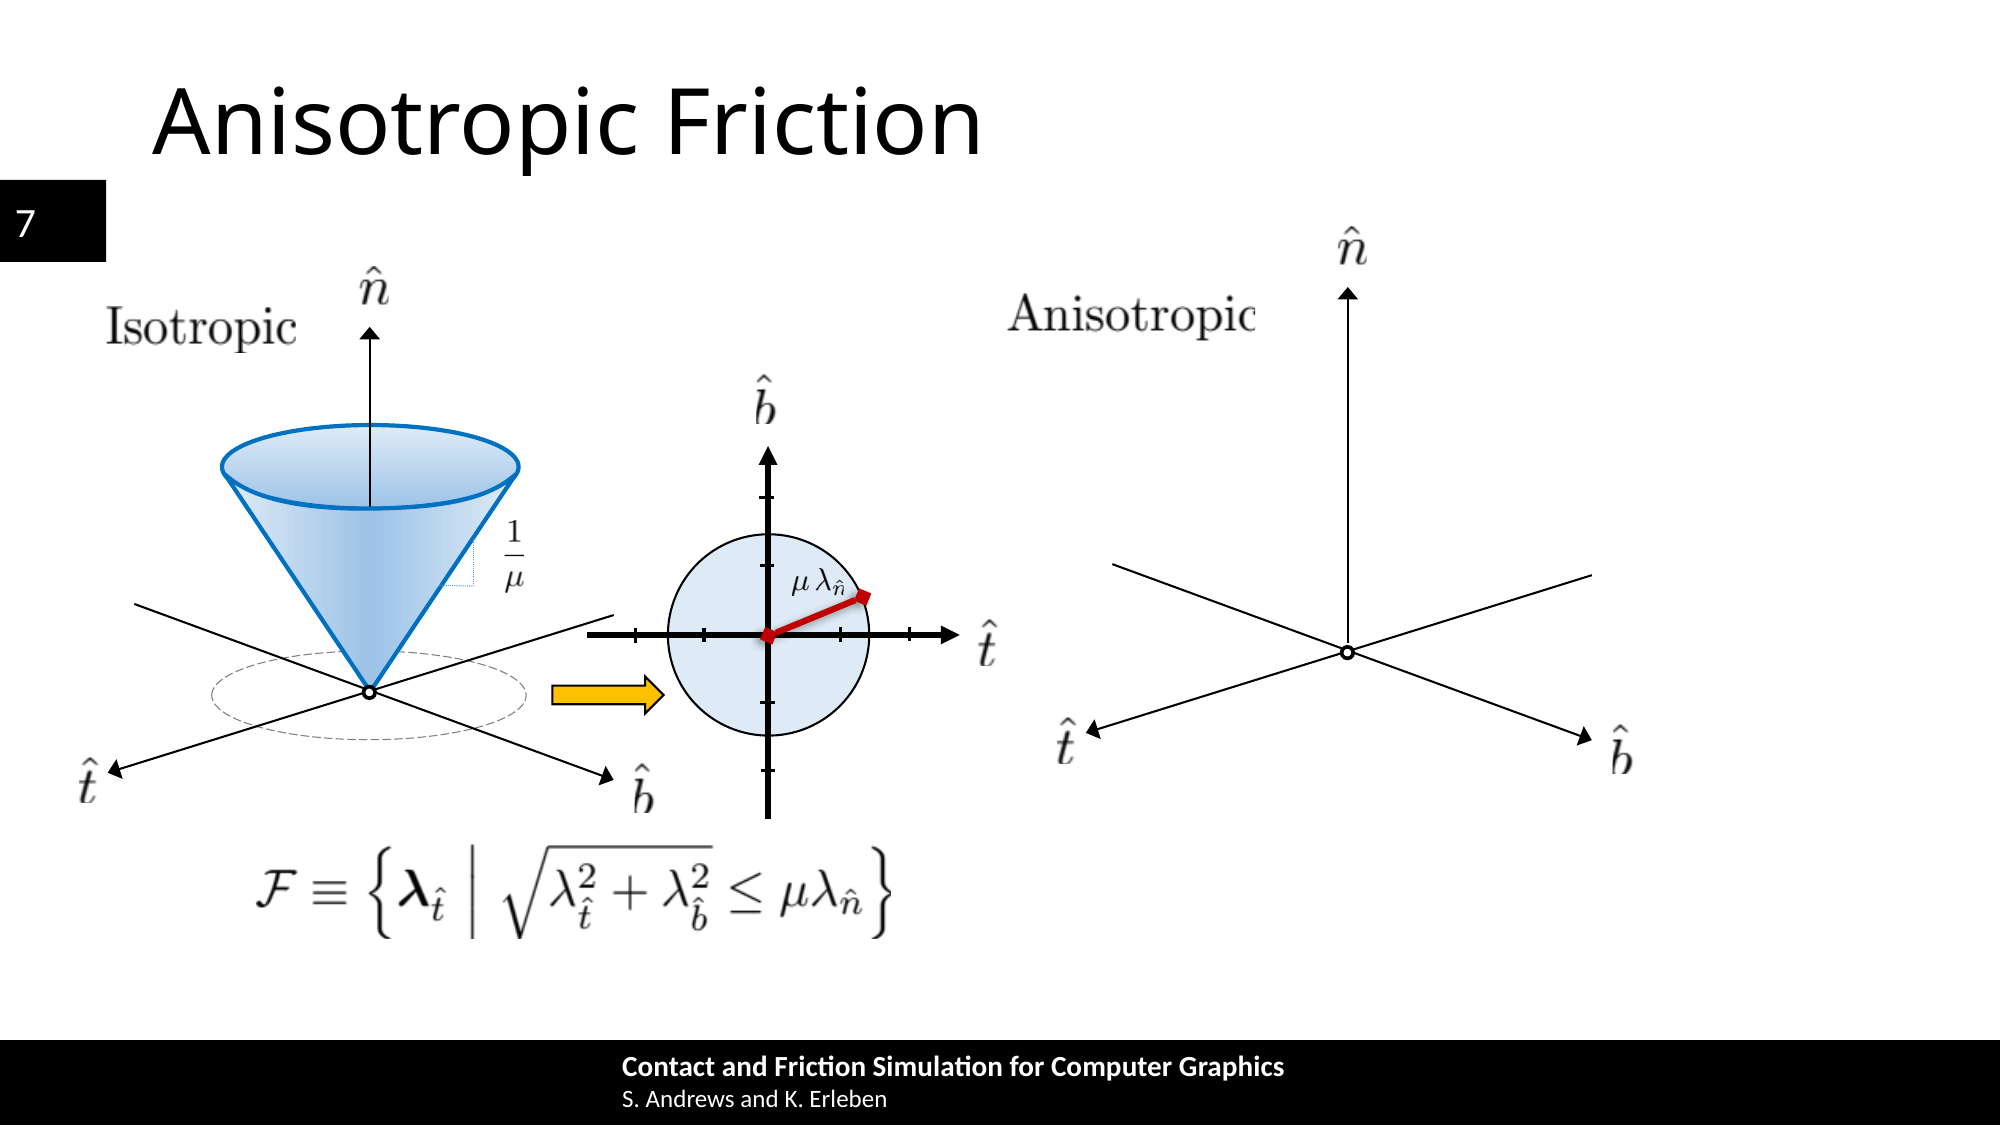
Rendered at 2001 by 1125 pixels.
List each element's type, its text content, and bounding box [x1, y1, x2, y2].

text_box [1112, 733, 1592, 741]
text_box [1085, 575, 1592, 733]
title Anisotropic Friction [137, 59, 1863, 190]
picture [1007, 292, 1256, 341]
picture [1612, 723, 1634, 774]
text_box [587, 373, 999, 819]
picture [1337, 226, 1367, 265]
picture [255, 844, 891, 939]
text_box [78, 266, 656, 813]
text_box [1112, 564, 1592, 575]
picture [106, 306, 296, 353]
picture [1056, 717, 1078, 764]
